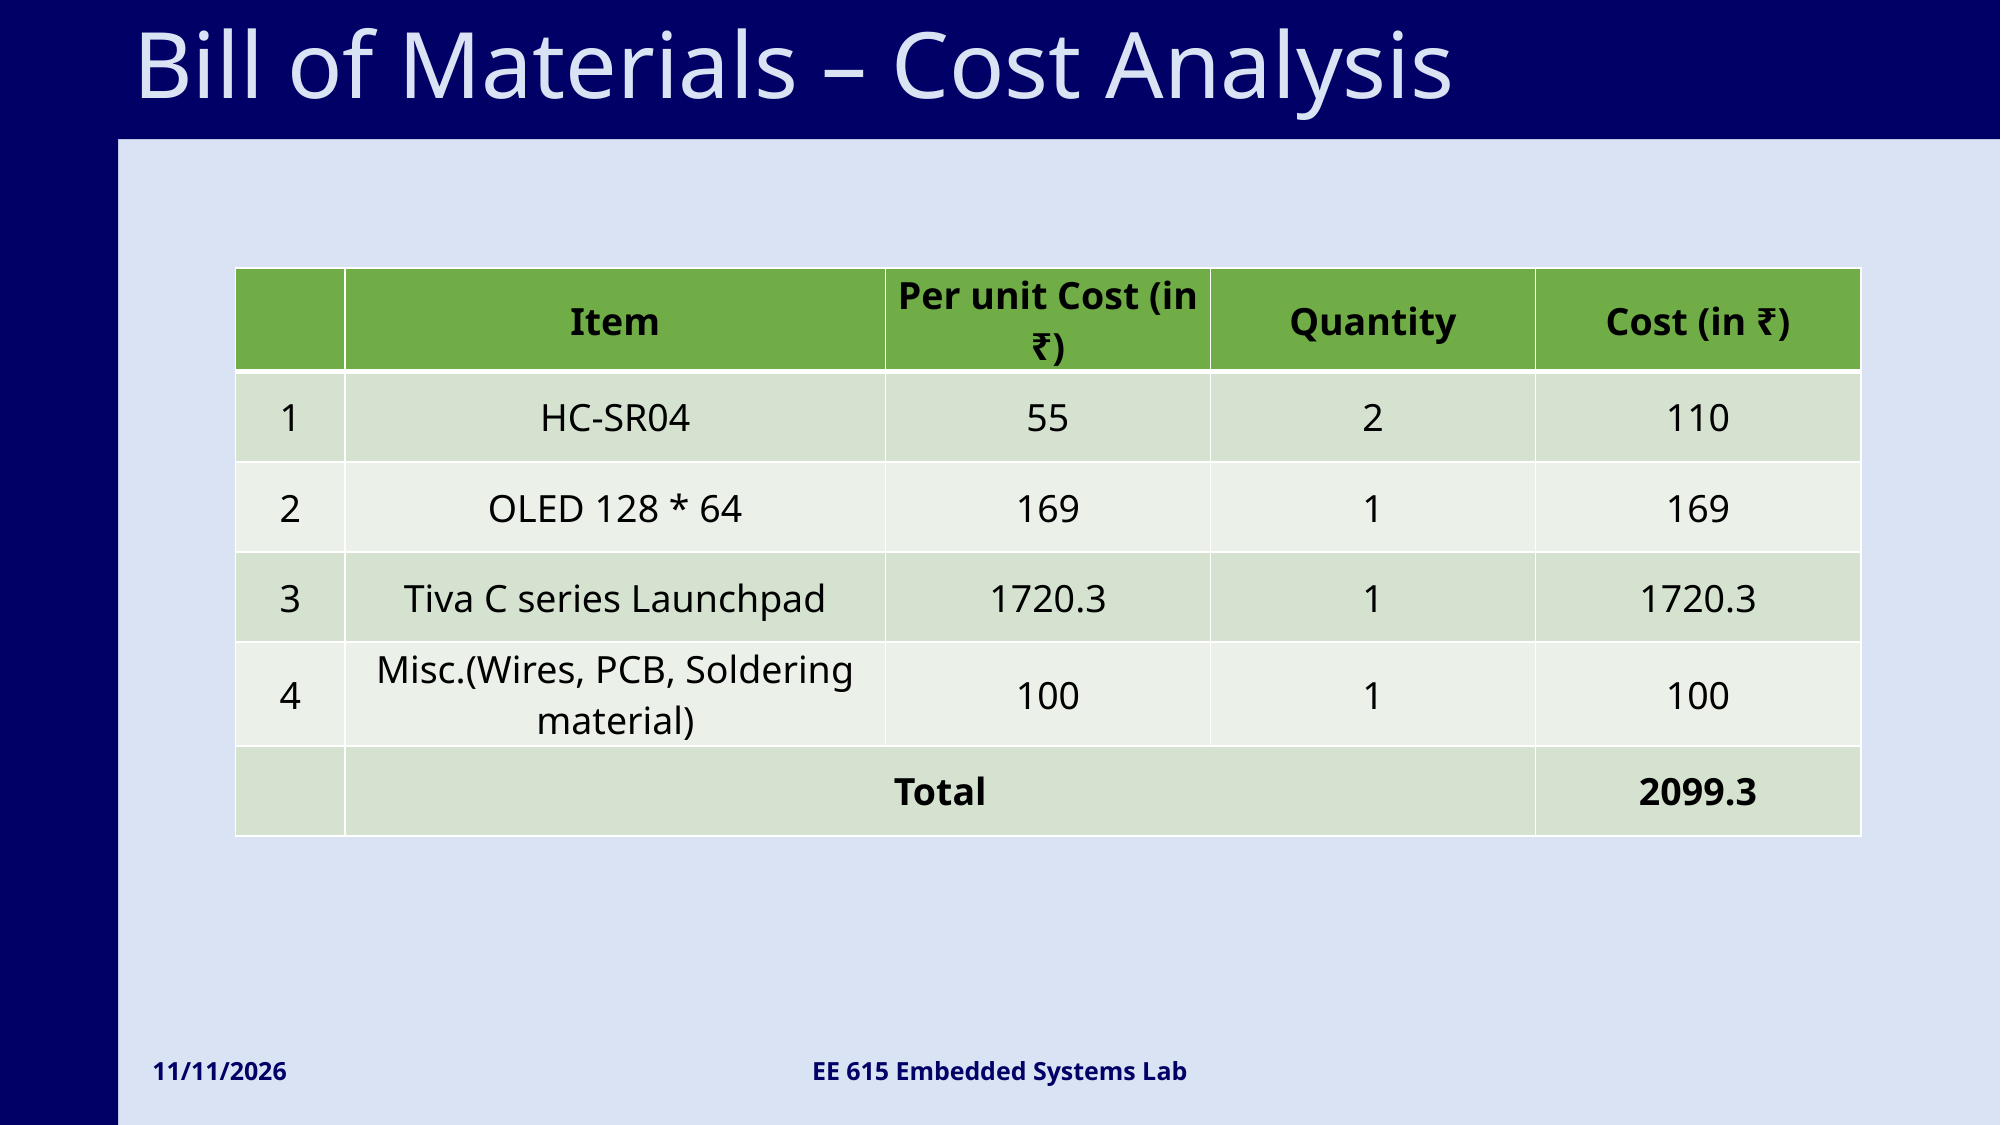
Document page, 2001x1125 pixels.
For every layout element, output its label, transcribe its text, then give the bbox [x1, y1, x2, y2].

table_cell Misc.(Wires, PCB, Soldering material) [346, 643, 885, 745]
table_header Cost (in ₹) [1536, 269, 1860, 369]
table_cell 1 [236, 374, 344, 461]
table_cell 1 [1211, 643, 1535, 745]
table_cell 1720.3 [1536, 553, 1860, 641]
table_cell 1 [1211, 553, 1535, 641]
table_header Quantity [1211, 269, 1535, 369]
table_cell HC-SR04 [346, 374, 885, 461]
table_header [236, 269, 344, 369]
table_header Per unit Cost (in ₹) [886, 269, 1210, 369]
table_cell Tiva C series Launchpad [346, 553, 885, 641]
table_cell Total [346, 747, 1535, 835]
title Bill of Materials – Cost Analysis [118, 0, 2000, 140]
table_cell 169 [1536, 463, 1860, 551]
table_cell 55 [886, 374, 1210, 461]
footer EE 615 Embedded Systems Lab [662, 1042, 1338, 1103]
table_cell 100 [886, 643, 1210, 745]
table_cell OLED 128 * 64 [346, 463, 885, 551]
table_cell 100 [1536, 643, 1860, 745]
table_cell 1720.3 [886, 553, 1210, 641]
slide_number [137, 1042, 588, 1103]
table_cell 3 [236, 553, 344, 641]
table_cell [236, 747, 344, 835]
table_cell 2 [236, 463, 344, 551]
table_cell 1 [1211, 463, 1535, 551]
table_cell 2 [1211, 374, 1535, 461]
table_cell 4 [236, 643, 344, 745]
table_header Item [346, 269, 885, 369]
table_cell 2099.3 [1536, 747, 1860, 835]
table_cell 169 [886, 463, 1210, 551]
table_cell 110 [1536, 374, 1860, 461]
